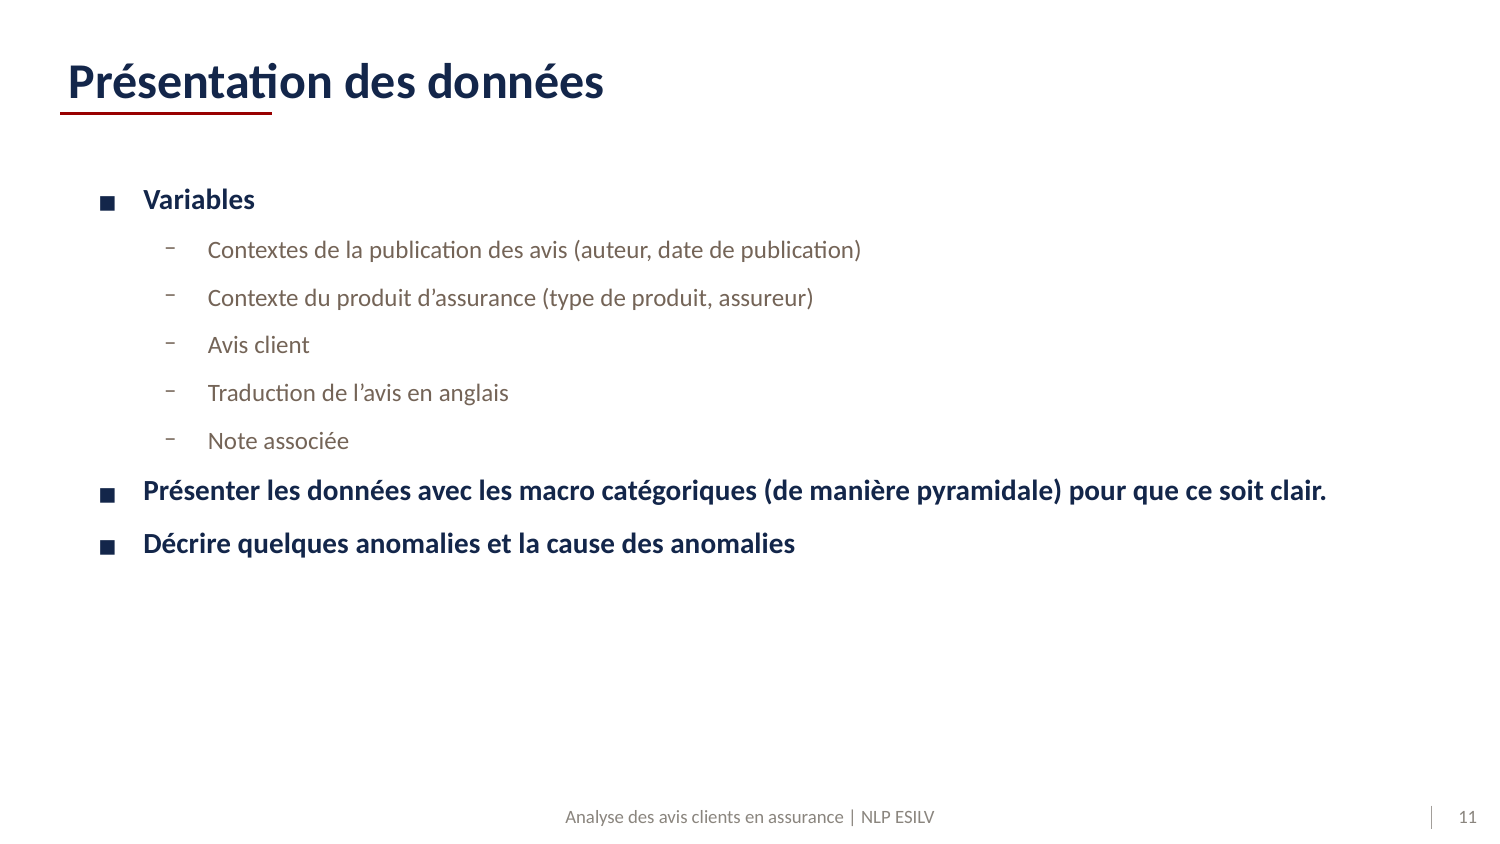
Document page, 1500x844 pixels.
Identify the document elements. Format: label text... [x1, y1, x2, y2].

list Variables Contextes de la publication des avis (auteur, date de publication) Contexte du produit d’assurance (type de produit, assureur) Avis client Traduction de l’avis en anglais Note associée Présenter les données avec les macro catégoriques (de manière pyramidale) pour que ce soit clair. Décrire quelques anomalies et la cause des anomalies [68, 178, 1432, 705]
title Présentation des données [68, 27, 1432, 112]
